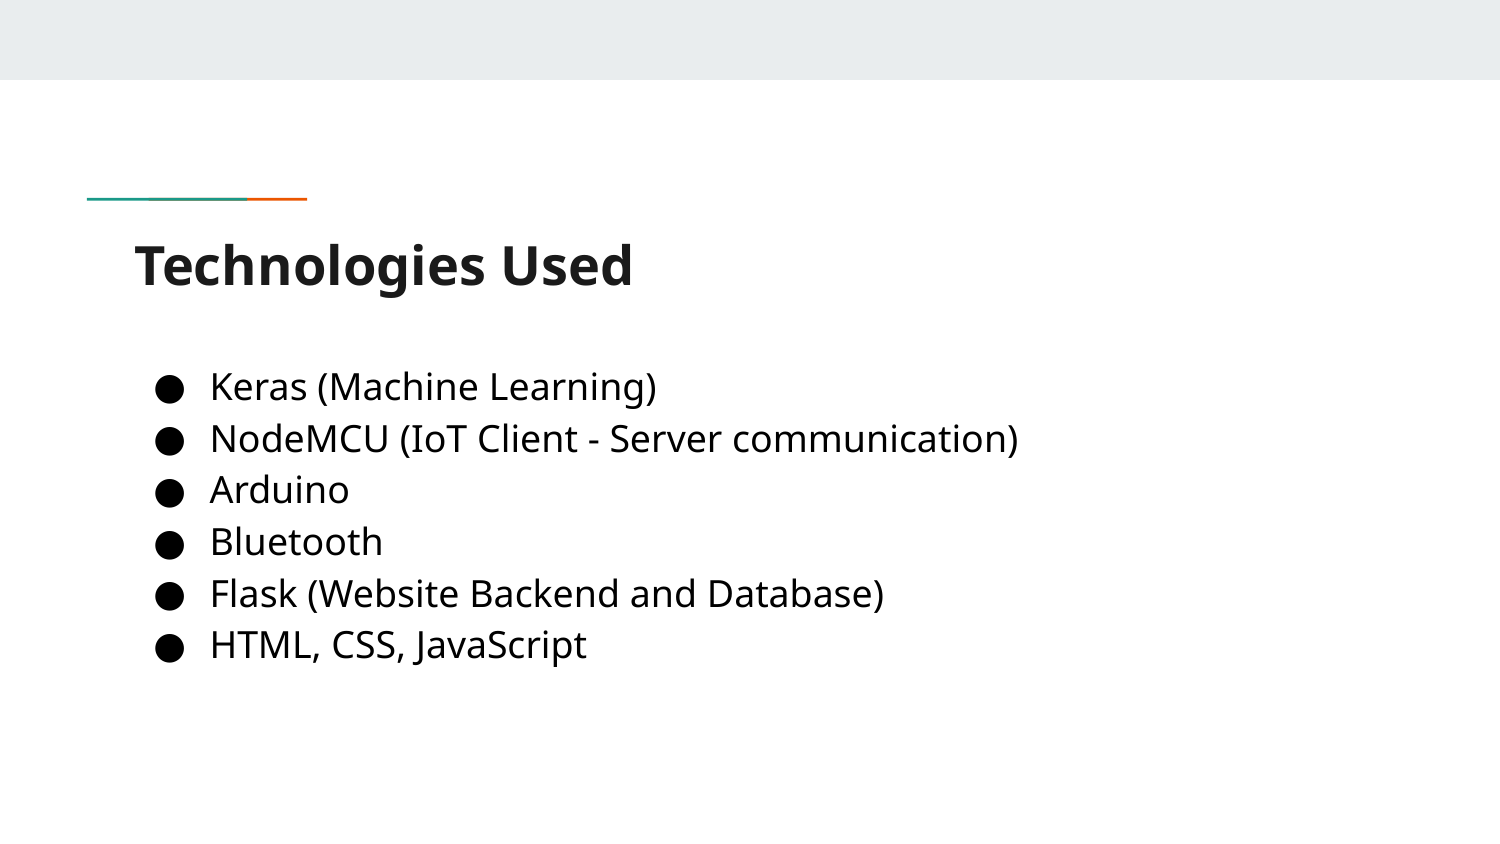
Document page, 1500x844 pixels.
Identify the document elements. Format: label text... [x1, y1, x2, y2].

title Technologies Used [119, 216, 1381, 305]
list Keras (Machine Learning) NodeMCU (IoT Client - Server communication) Arduino Bluetooth Flask (Website Backend and Database) HTML, CSS, JavaScript [119, 341, 1381, 712]
